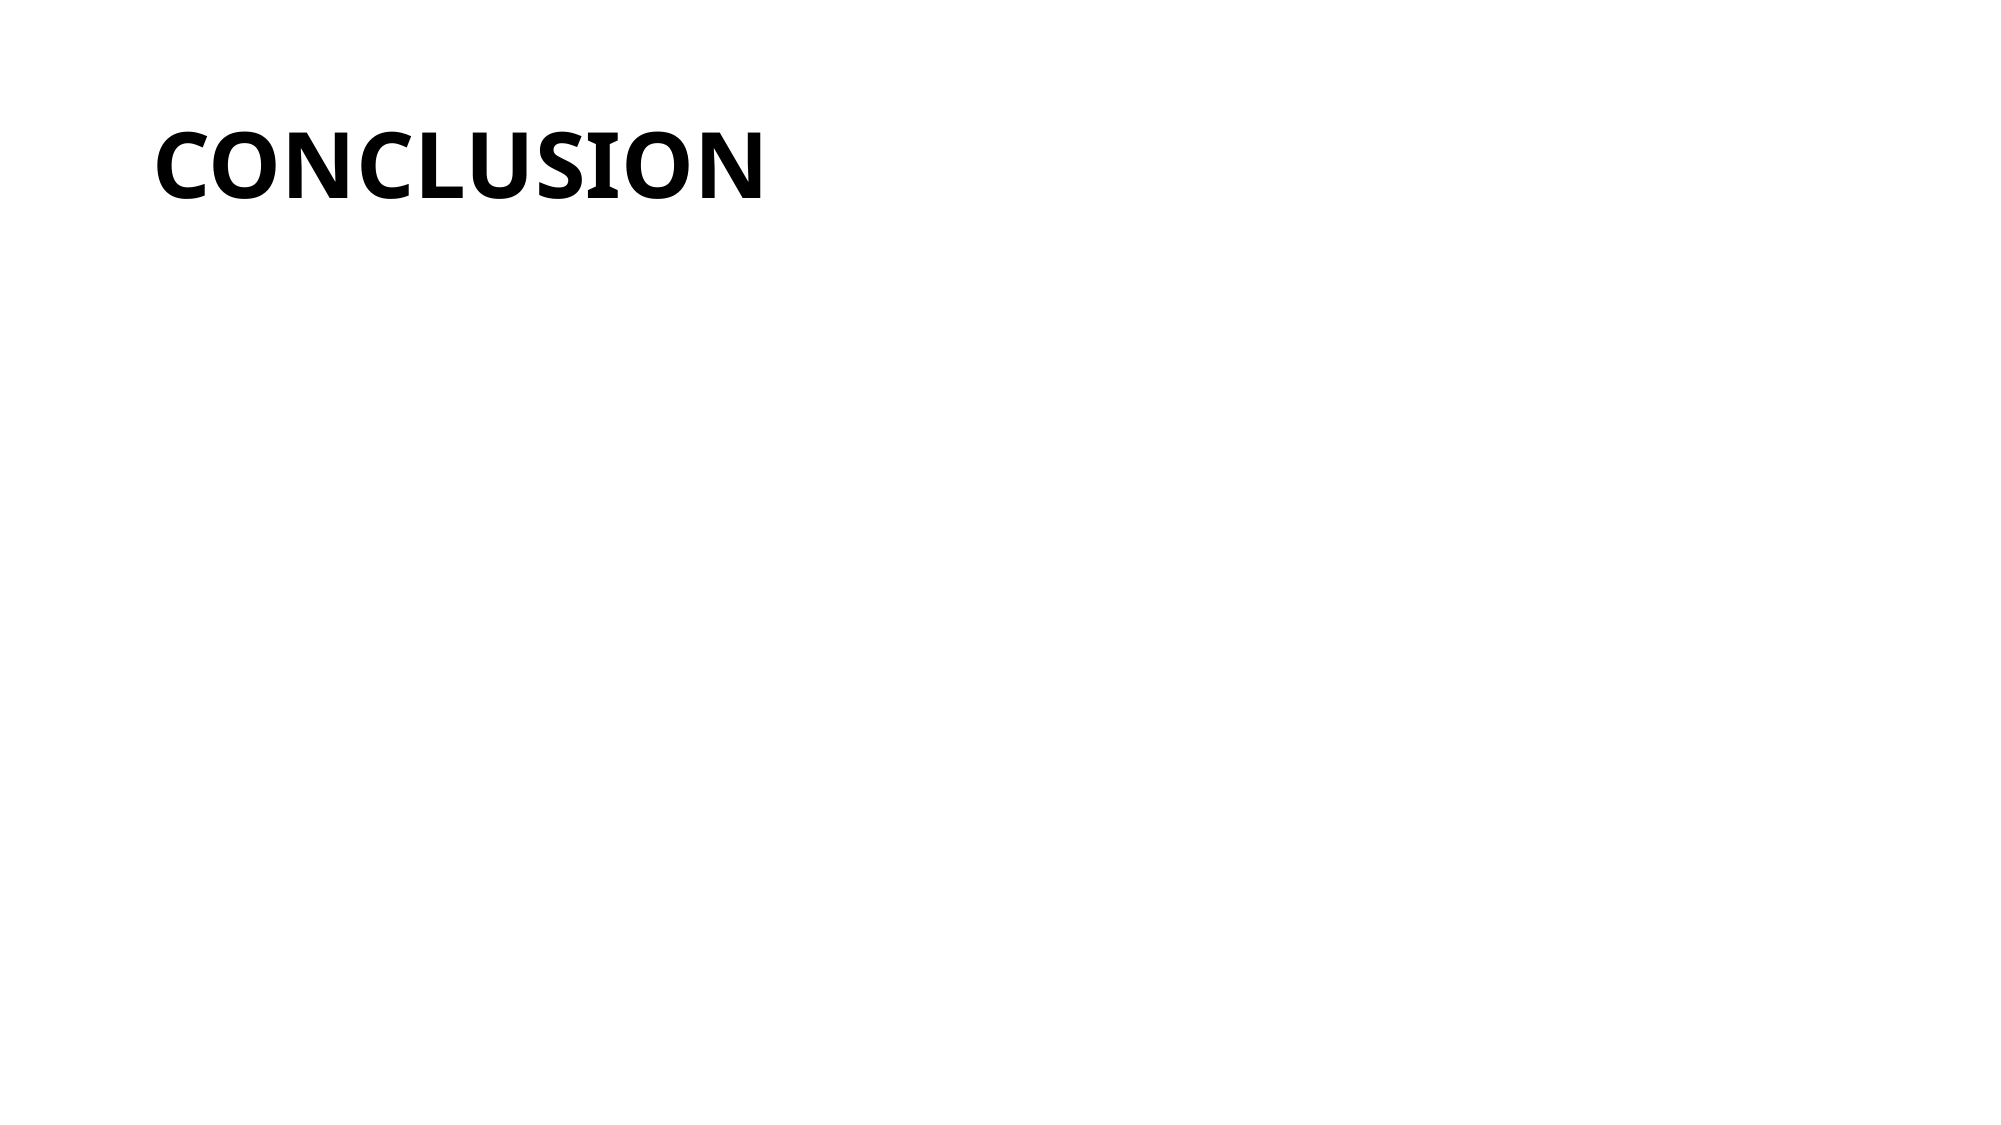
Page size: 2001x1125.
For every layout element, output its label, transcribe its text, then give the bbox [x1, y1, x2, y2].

title CONCLUSION [137, 59, 1863, 278]
